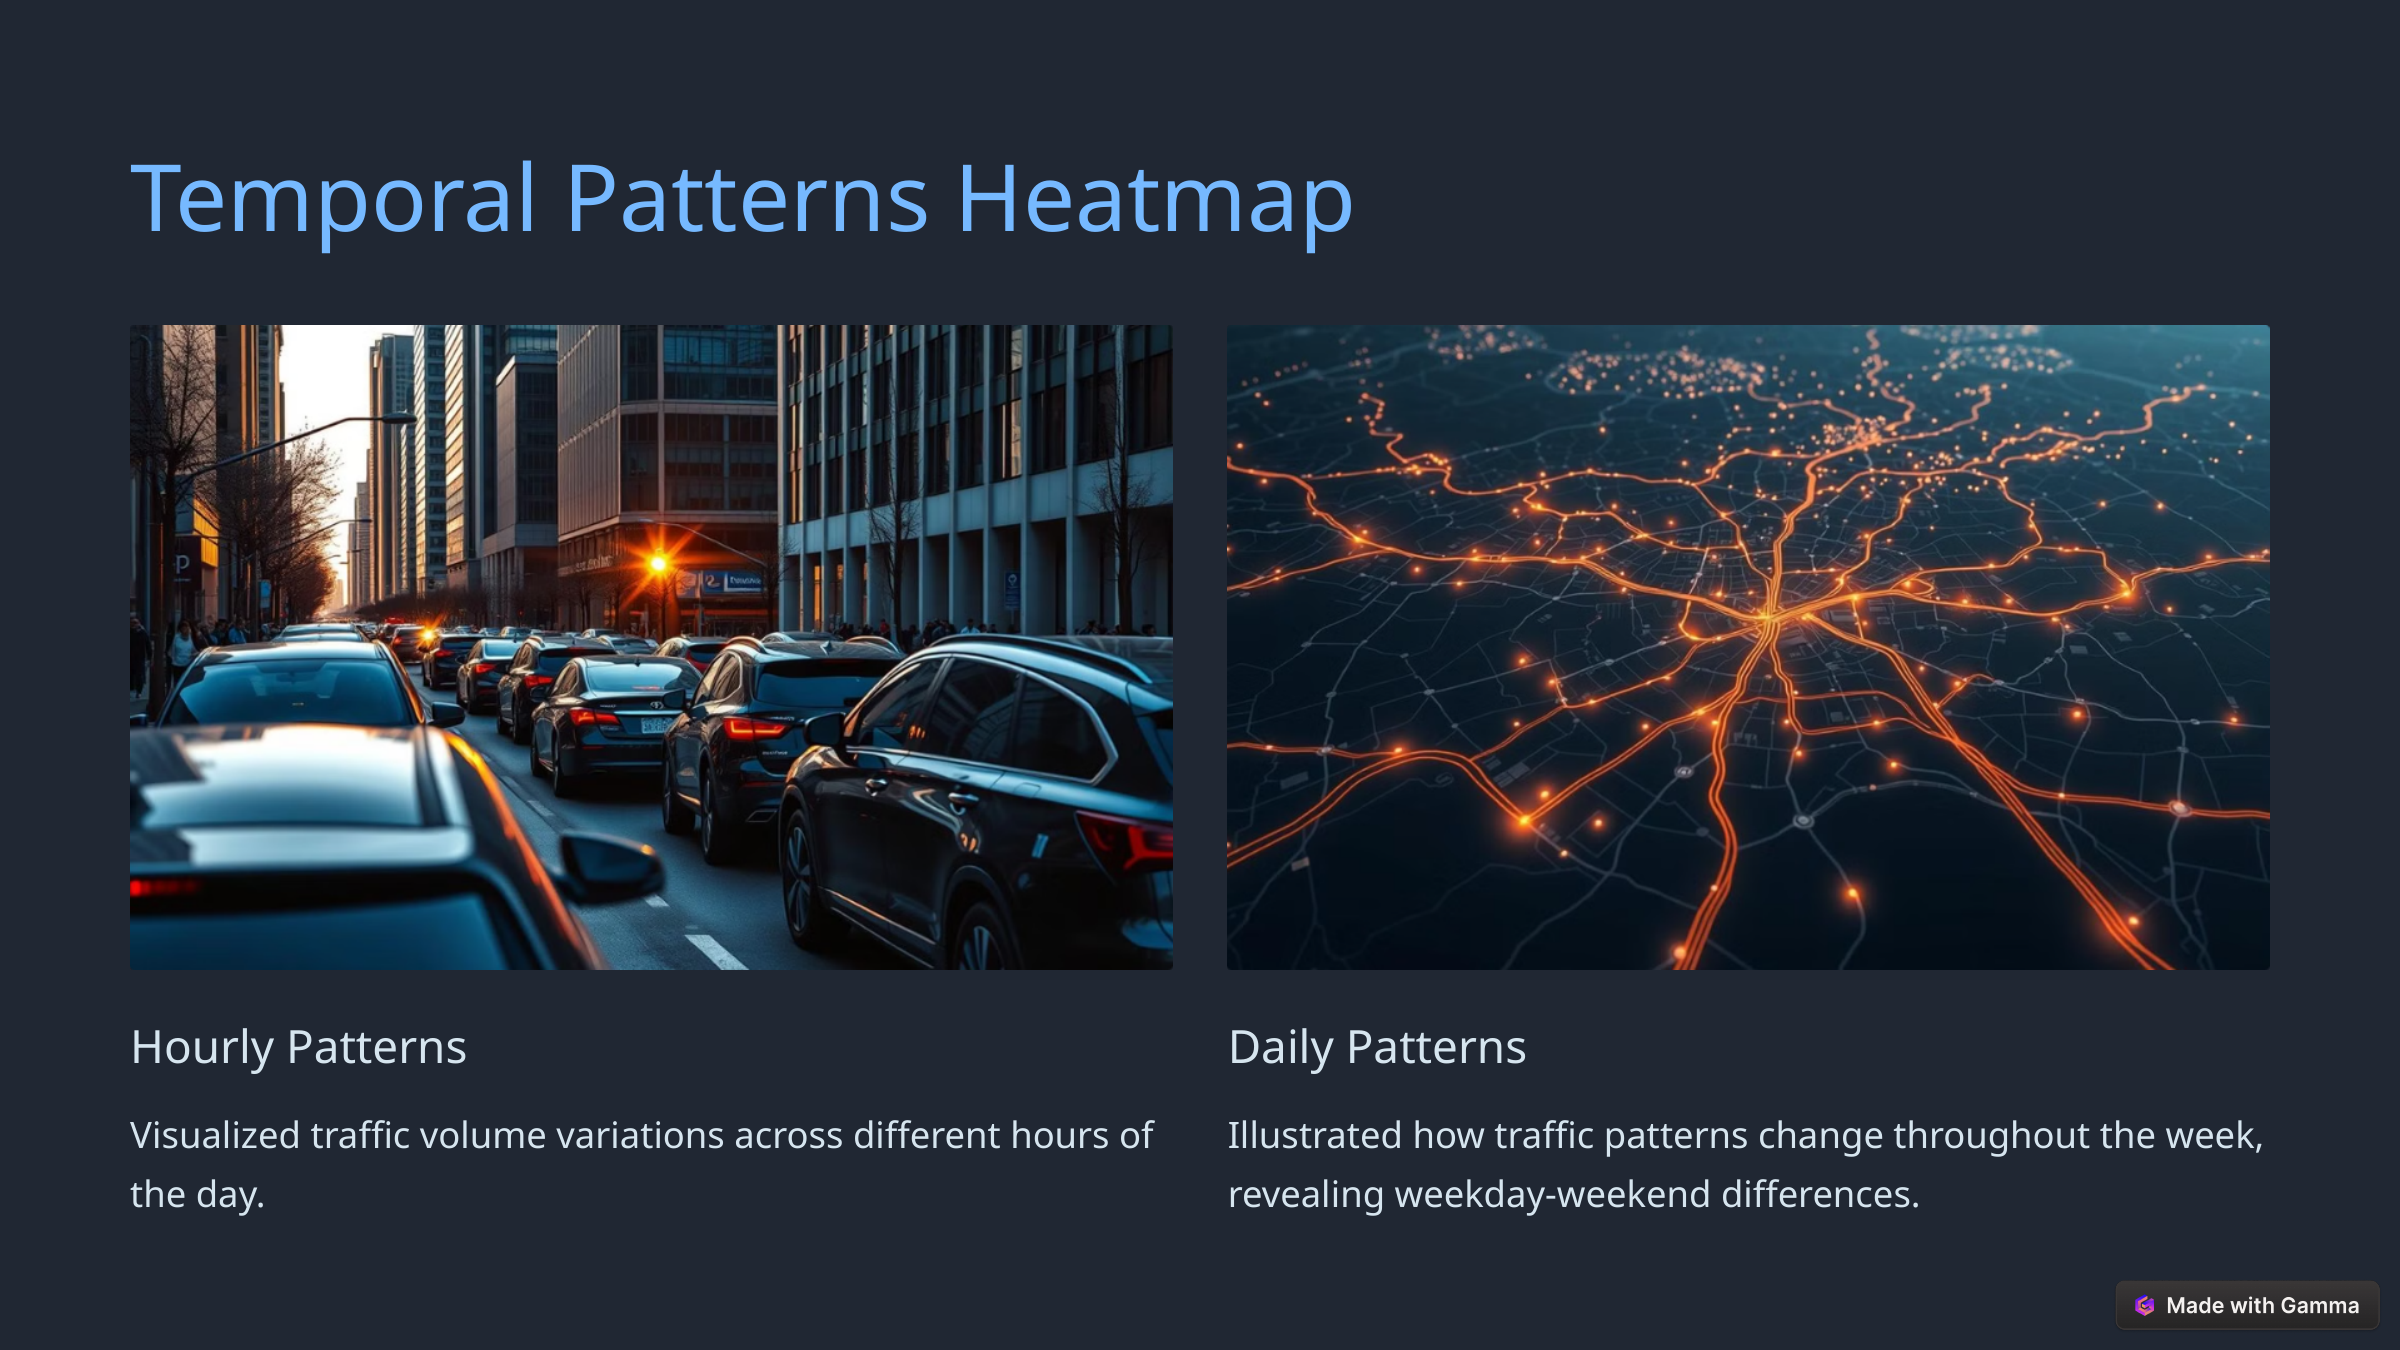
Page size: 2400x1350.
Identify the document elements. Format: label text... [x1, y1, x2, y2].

text_box Illustrated how traffic patterns change throughout the week, revealing weekday-weekend differences. [1227, 1096, 2270, 1216]
picture [130, 325, 1173, 970]
text_box Daily Patterns [1227, 1015, 1693, 1074]
picture [1227, 325, 2270, 970]
text_box Hourly Patterns [130, 1015, 596, 1074]
text_box Temporal Patterns Heatmap [130, 134, 1371, 251]
picture [2106, 1271, 2389, 1339]
text_box Visualized traffic volume variations across different hours of the day. [130, 1096, 1172, 1216]
